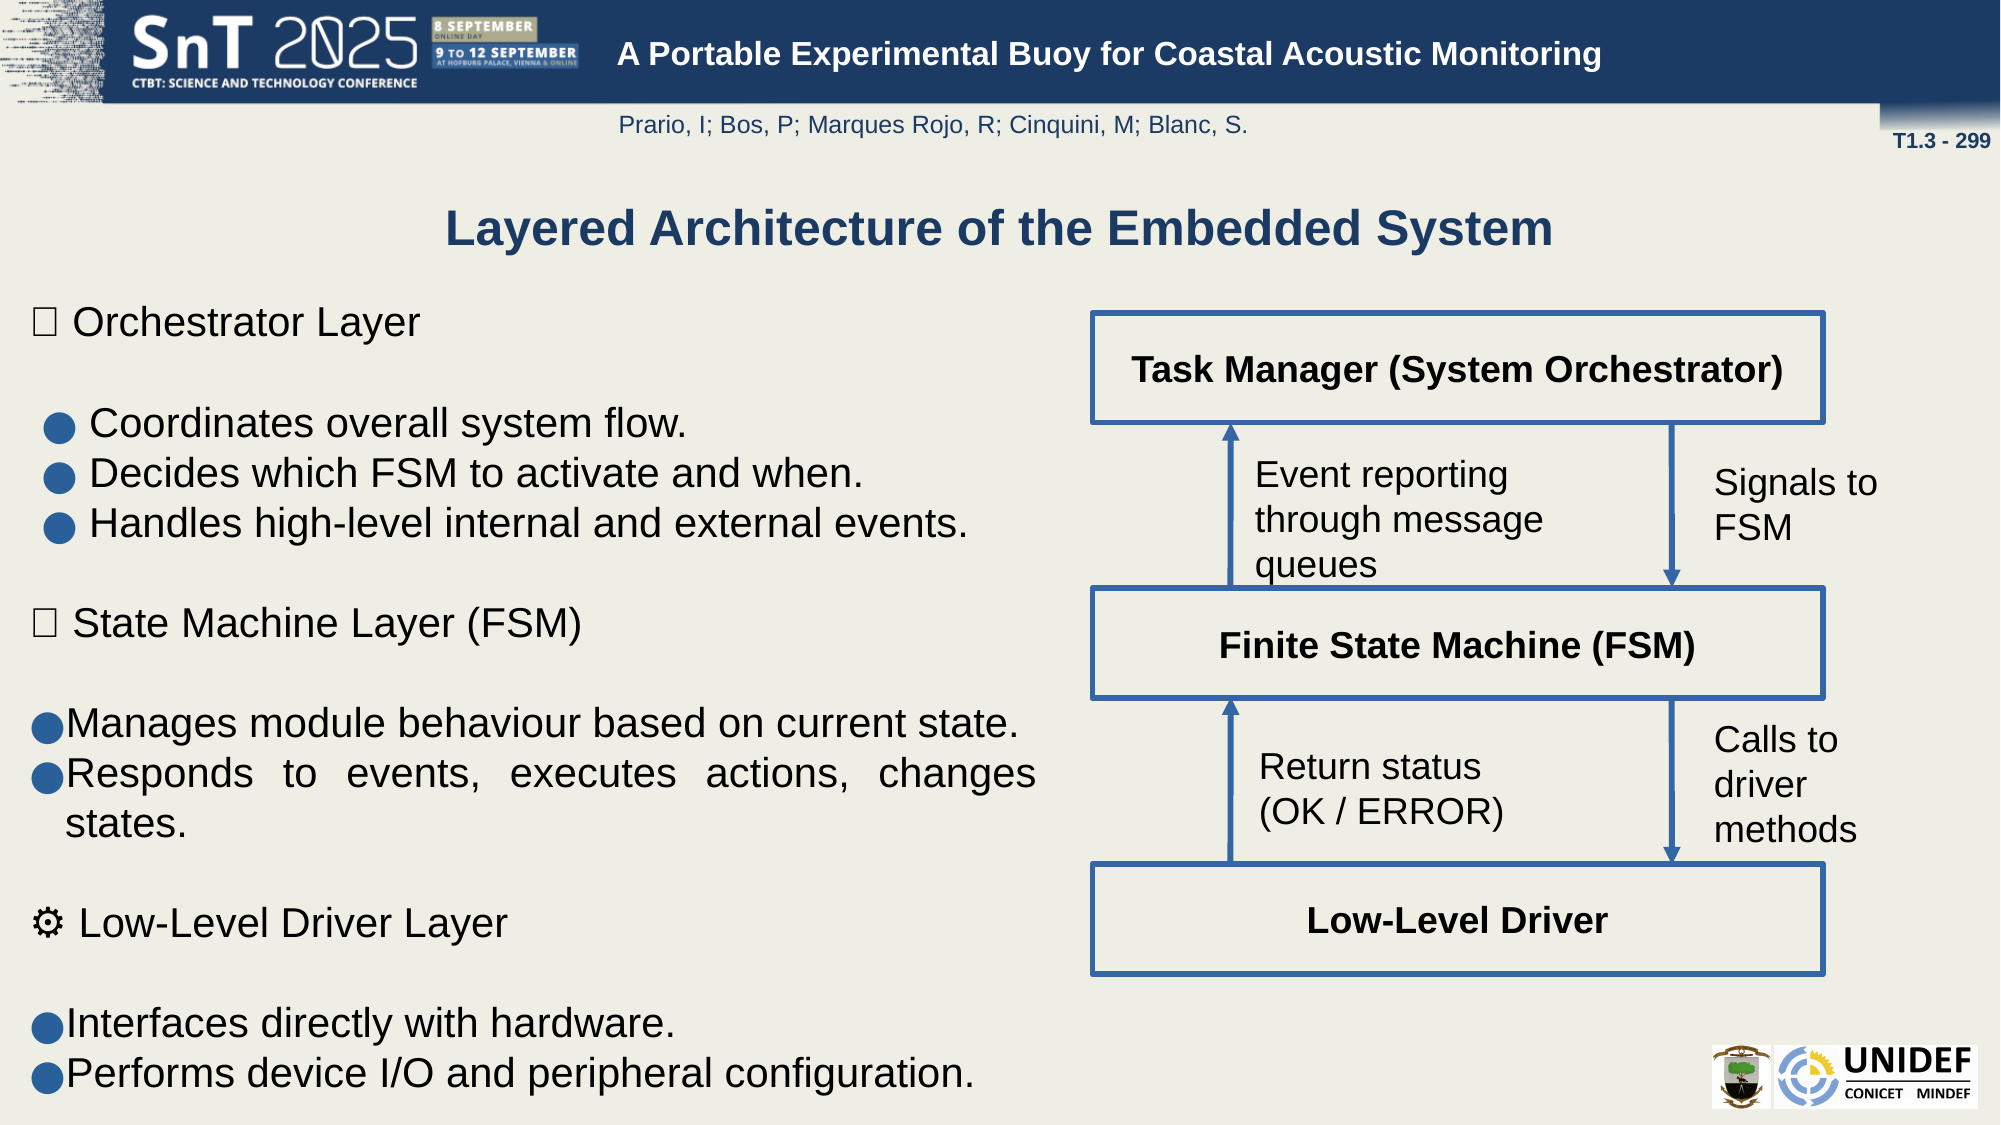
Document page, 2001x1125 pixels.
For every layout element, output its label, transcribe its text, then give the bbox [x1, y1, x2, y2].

text_box Event reporting through message queues [1240, 442, 1626, 584]
text_box Signals to FSM [1699, 450, 1947, 549]
text_box T1.3 - 299 [1884, 0, 2000, 154]
text_box Calls to driver methods [1699, 708, 1947, 849]
text_box A Portable Experimental Buoy for Coastal Acoustic Monitoring [616, 11, 1869, 93]
text_box Finite State Machine (FSM) [1092, 588, 1823, 699]
text_box Task Manager (System Orchestrator) [1092, 312, 1823, 423]
picture [0, 0, 2001, 1125]
text_box Low-Level Driver [1092, 864, 1823, 974]
text_box Prario, I; Bos, P; Marques Rojo, R; Cinquini, M; Blanc, S. [618, 108, 1869, 169]
text_box Return status (OK / ERROR) [1244, 734, 1630, 833]
text_box 🔝 Orchestrator Layer Coordinates overall system flow. Decides which FSM to activate and when. Handles high-level internal and external events. 🔁 State Machine Layer (FSM) Manages module behaviour based on current state. Responds to events, executes actions, changes states. ⚙️ Low-Level Driver Layer Interfaces directly with hardware. Performs device I/O and peripheral configuration. [29, 295, 1038, 916]
text_box Layered Architecture of the Embedded System [26, 195, 1974, 250]
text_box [1712, 1044, 1979, 1109]
